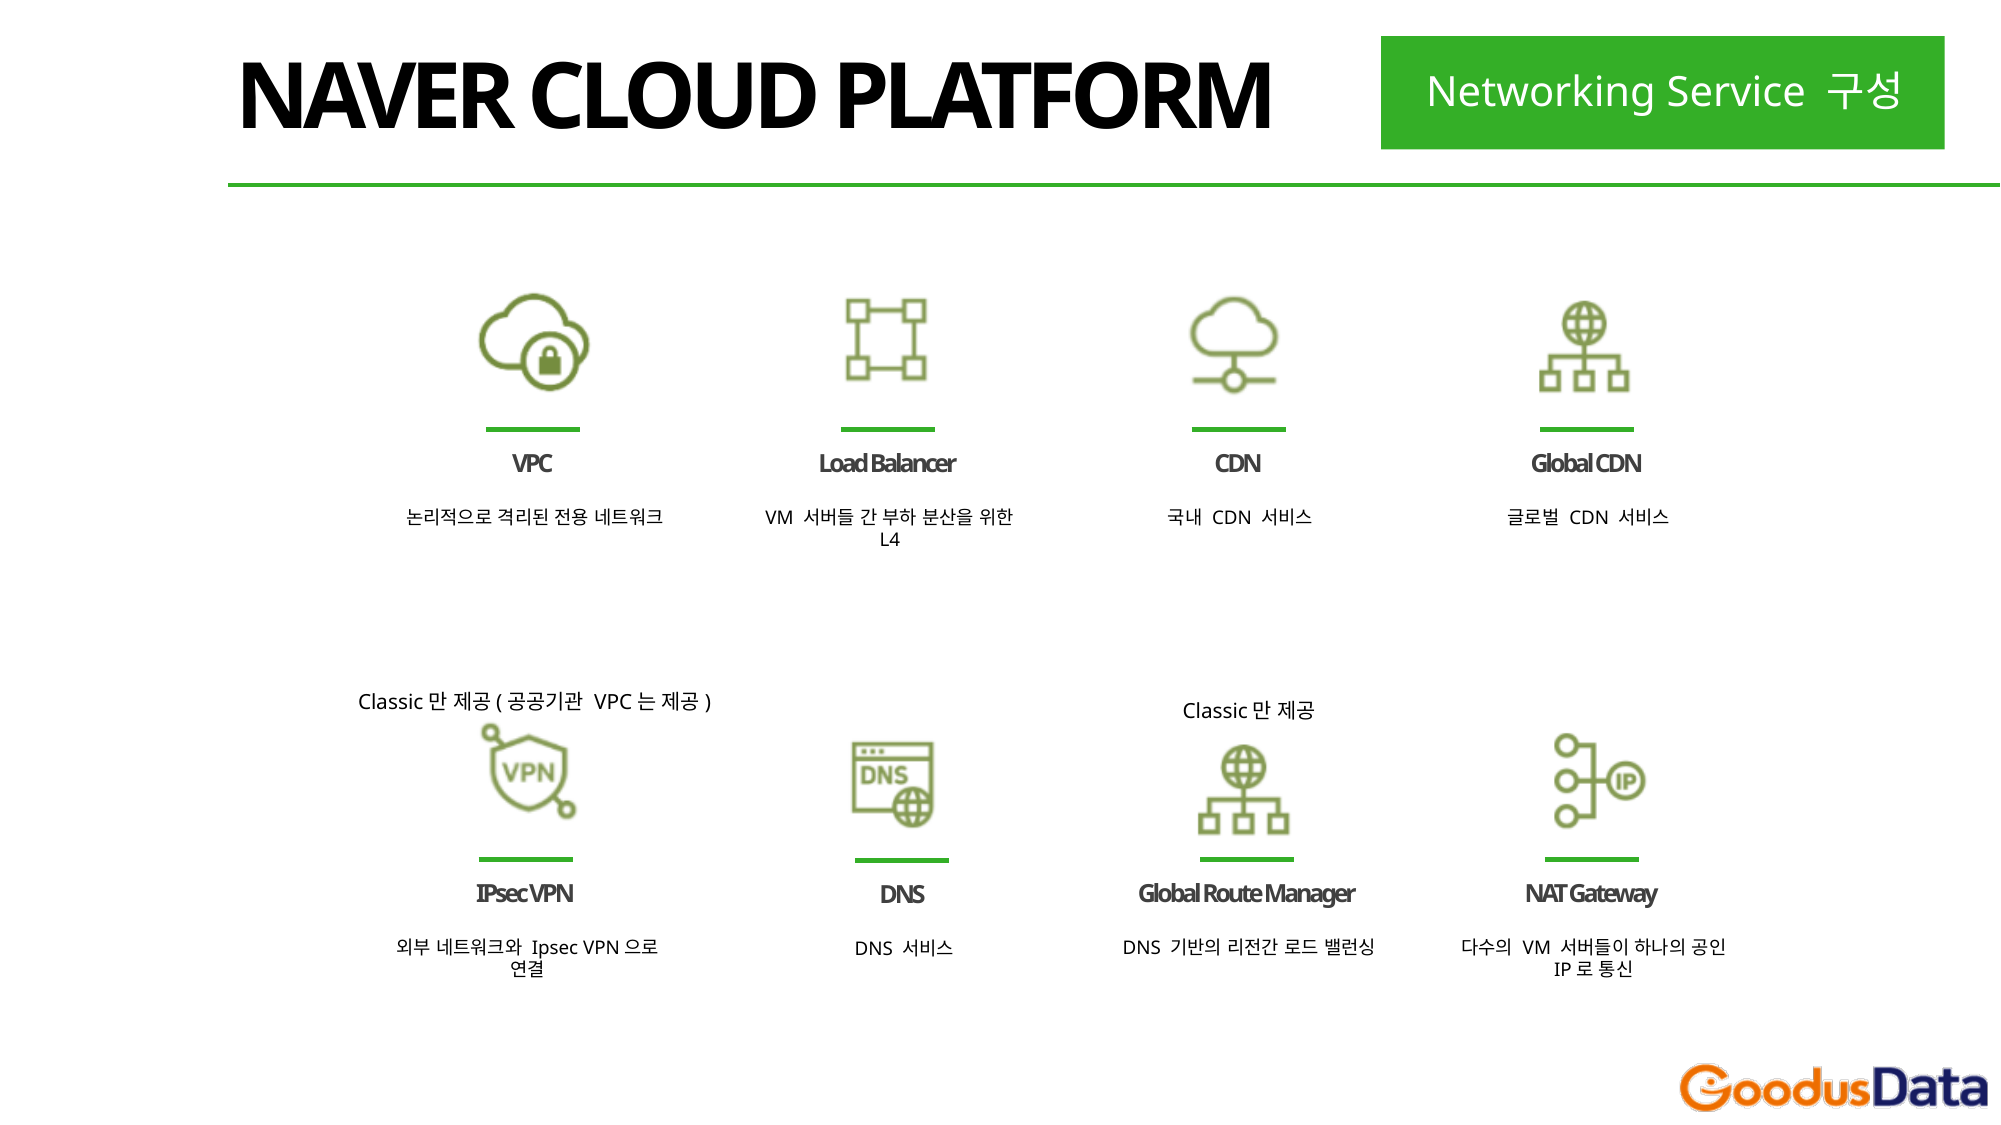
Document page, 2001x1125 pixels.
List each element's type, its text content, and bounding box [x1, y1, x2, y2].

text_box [1436, 429, 1741, 536]
picture [1671, 1048, 2000, 1125]
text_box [382, 429, 687, 559]
picture [829, 719, 961, 853]
text_box Networking Service 구성 [1411, 57, 1919, 123]
picture [1506, 713, 1677, 850]
text_box NAVER CLOUD PLATFORM [220, 29, 1311, 155]
picture [828, 282, 946, 394]
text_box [375, 859, 680, 989]
picture [461, 275, 609, 407]
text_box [1441, 859, 1746, 989]
picture [1502, 290, 1671, 409]
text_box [752, 860, 1057, 968]
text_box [1097, 859, 1402, 966]
picture [1181, 737, 1314, 853]
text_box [737, 429, 1042, 559]
text_box [1380, 35, 1946, 150]
picture [444, 706, 623, 843]
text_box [1088, 429, 1393, 536]
text_box Classic만 제공 [1167, 690, 1331, 731]
picture [1174, 279, 1299, 402]
text_box Classic만 제공(공공기관 VPC는 제공) [343, 681, 726, 721]
